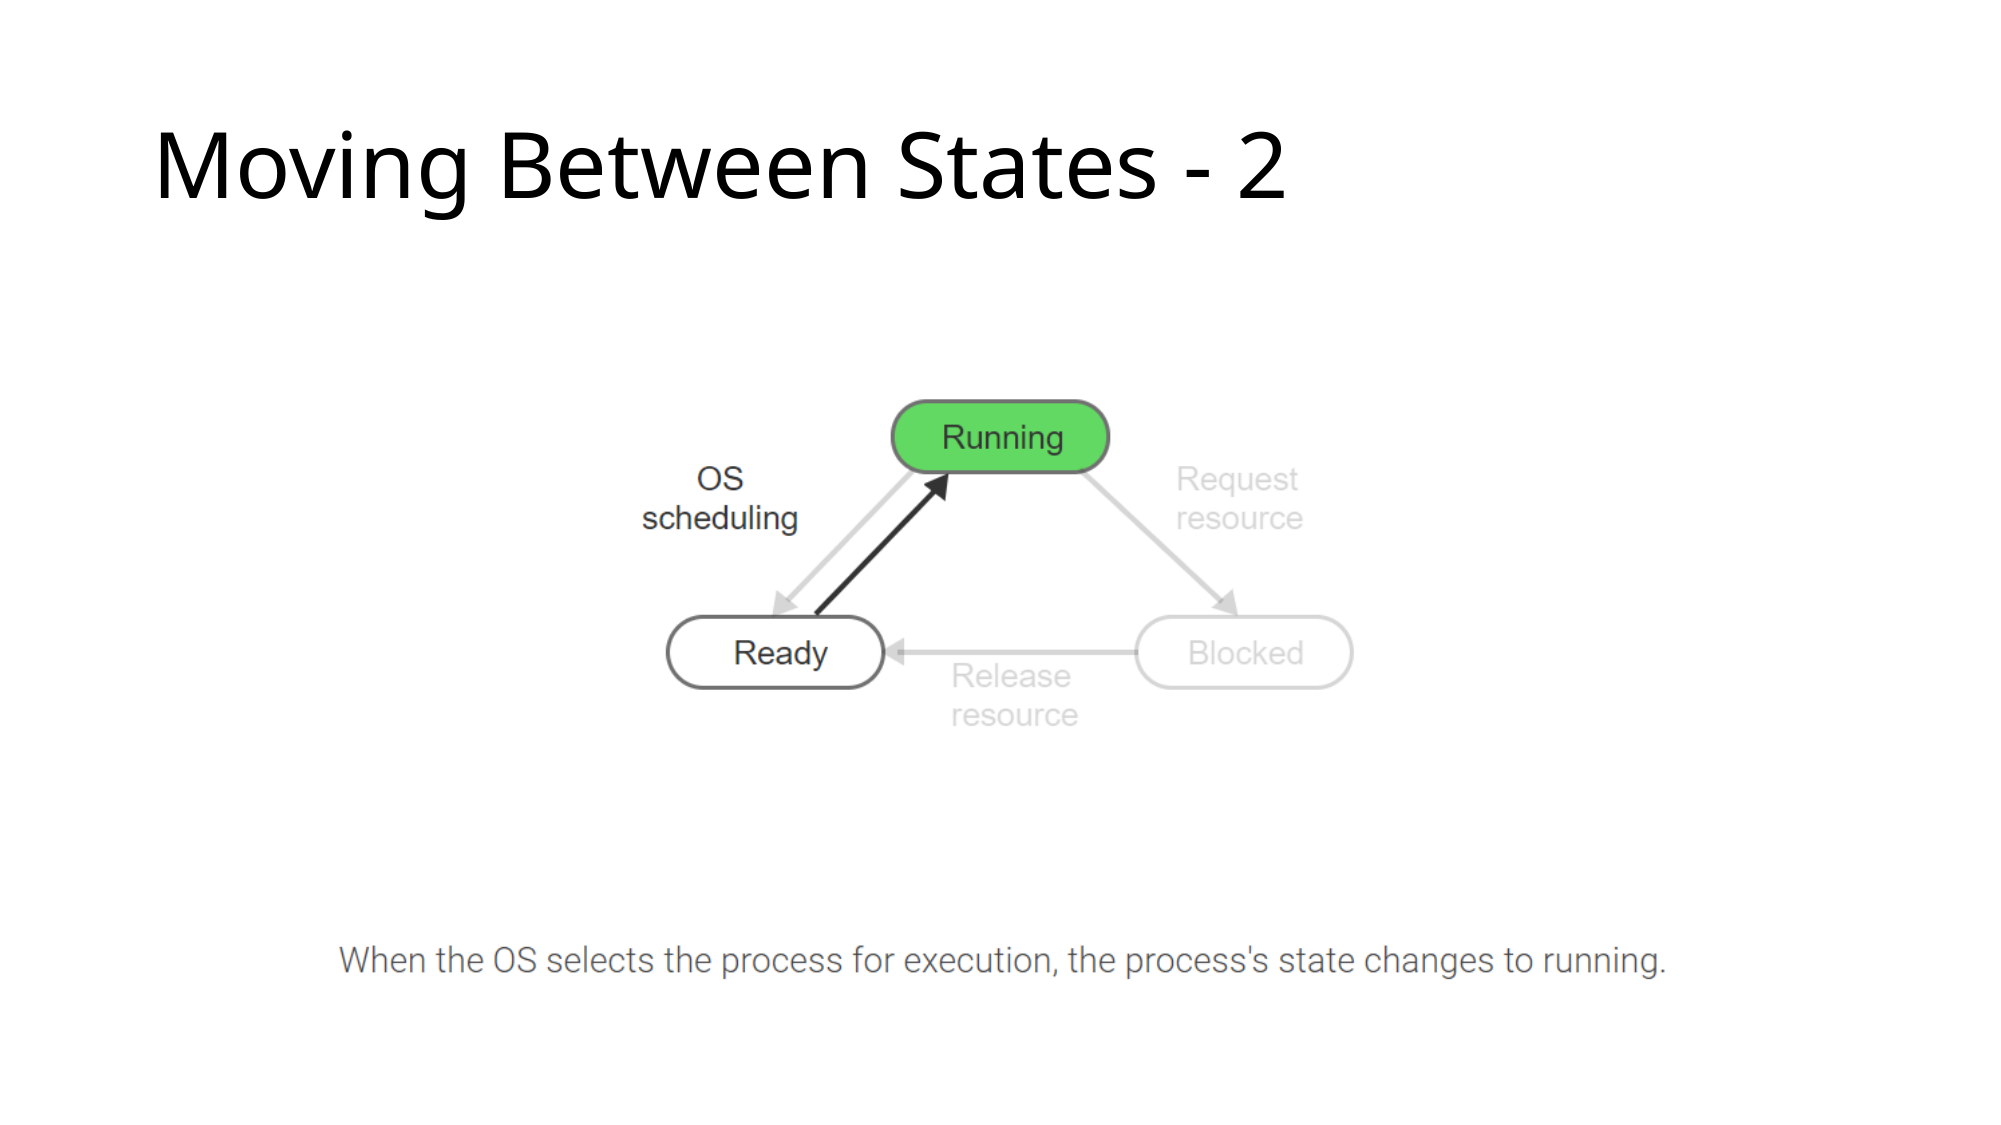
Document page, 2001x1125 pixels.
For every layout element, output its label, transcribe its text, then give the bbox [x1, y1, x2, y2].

title Moving Between States - 2 [137, 59, 1863, 278]
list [314, 299, 1686, 1014]
